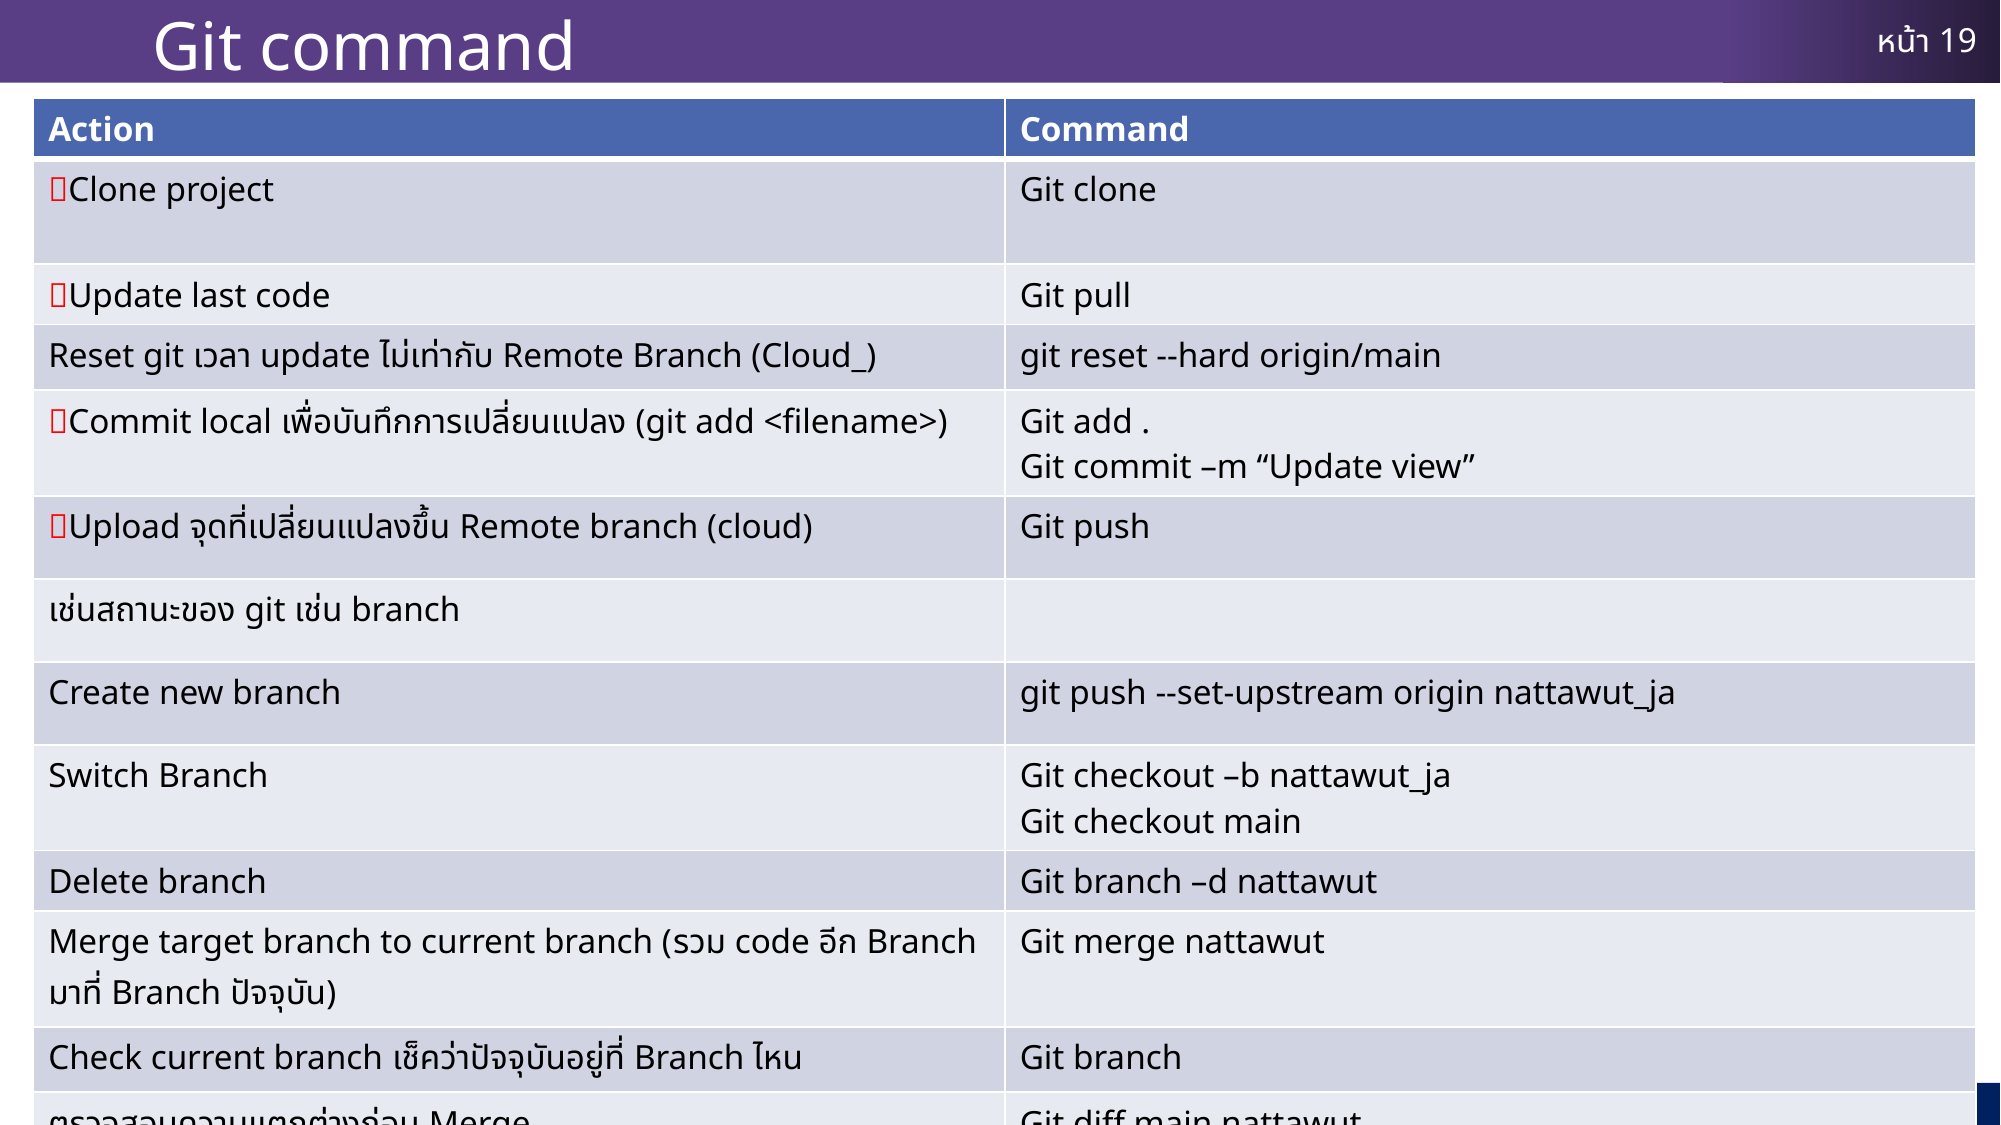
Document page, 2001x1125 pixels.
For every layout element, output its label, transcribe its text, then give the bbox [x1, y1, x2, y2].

table_cell Delete branch [34, 851, 1004, 910]
table_header Action [34, 99, 1004, 156]
table_cell Git merge nattawut [1006, 912, 1975, 1026]
title Git command [137, 0, 1863, 98]
table_cell Create new branch [34, 663, 1004, 744]
table_cell ตรวจสอบความแตกต่างก่อน Merge Git diff <source branch> <target branch> [34, 1093, 1004, 1125]
table_cell Git push [1006, 497, 1975, 578]
table_cell Git diff main nattawut [1006, 1093, 1975, 1125]
table_cell [1006, 580, 1975, 661]
table_cell Switch Branch [34, 746, 1004, 850]
table_cell Commit local เพื่อบันทึกการเปลี่ยนแปลง (git add <filename>) [34, 391, 1004, 495]
table_cell Upload จุดที่เปลี่ยนแปลงขึ้น Remote branch (cloud) [34, 497, 1004, 578]
table_cell Git checkout –b nattawut_ja Git checkout main [1006, 746, 1975, 850]
table_cell Check current branch เช็คว่าปัจจุบันอยู่ที่ Branch ไหน [34, 1028, 1004, 1091]
table_cell Git branch [1006, 1028, 1975, 1091]
table_cell Clone project [34, 162, 1004, 263]
table_cell Git pull [1006, 265, 1975, 324]
table_cell Git clone [1006, 162, 1975, 263]
table_cell Reset git เวลา update ไม่เท่ากับ Remote Branch (Cloud_) [34, 325, 1004, 389]
table_header Command [1006, 99, 1975, 156]
table_cell Merge target branch to current branch (รวม code อีก Branch มาที่ Branch ปัจจุบัน) [34, 912, 1004, 1026]
table_cell Git add . Git commit –m “Update view” [1006, 391, 1975, 495]
table_cell Git branch –d nattawut [1006, 851, 1975, 910]
table_cell เช่นสถานะของ git เช่น branch [34, 580, 1004, 661]
table_cell git push --set-upstream origin nattawut_ja [1006, 663, 1975, 744]
table_cell git reset --hard origin/main [1006, 325, 1975, 389]
table_cell Update last code [34, 265, 1004, 324]
